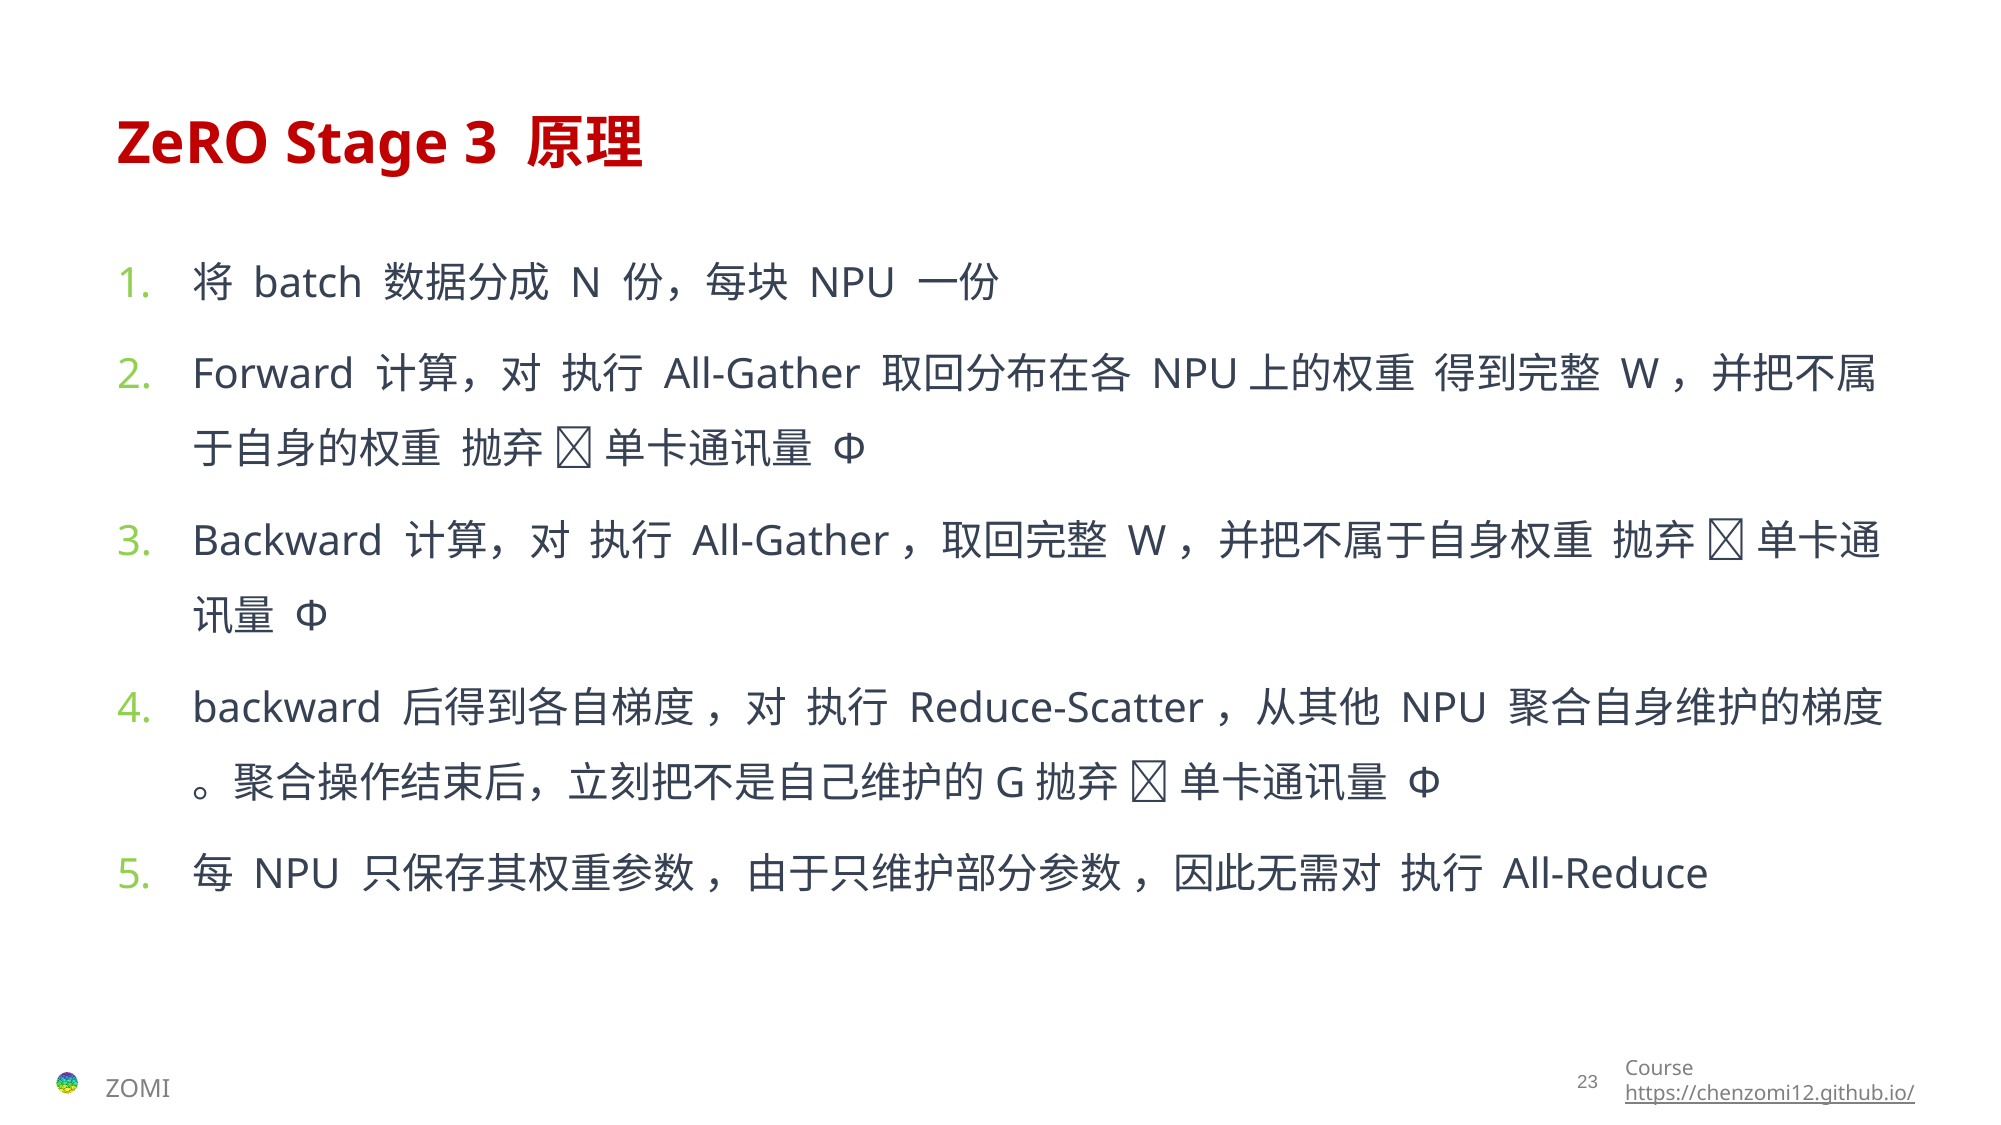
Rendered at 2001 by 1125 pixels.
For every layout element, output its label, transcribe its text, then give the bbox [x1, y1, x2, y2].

picture [57, 1073, 77, 1093]
title ZeRO Stage 3 原理 [102, 91, 1901, 189]
